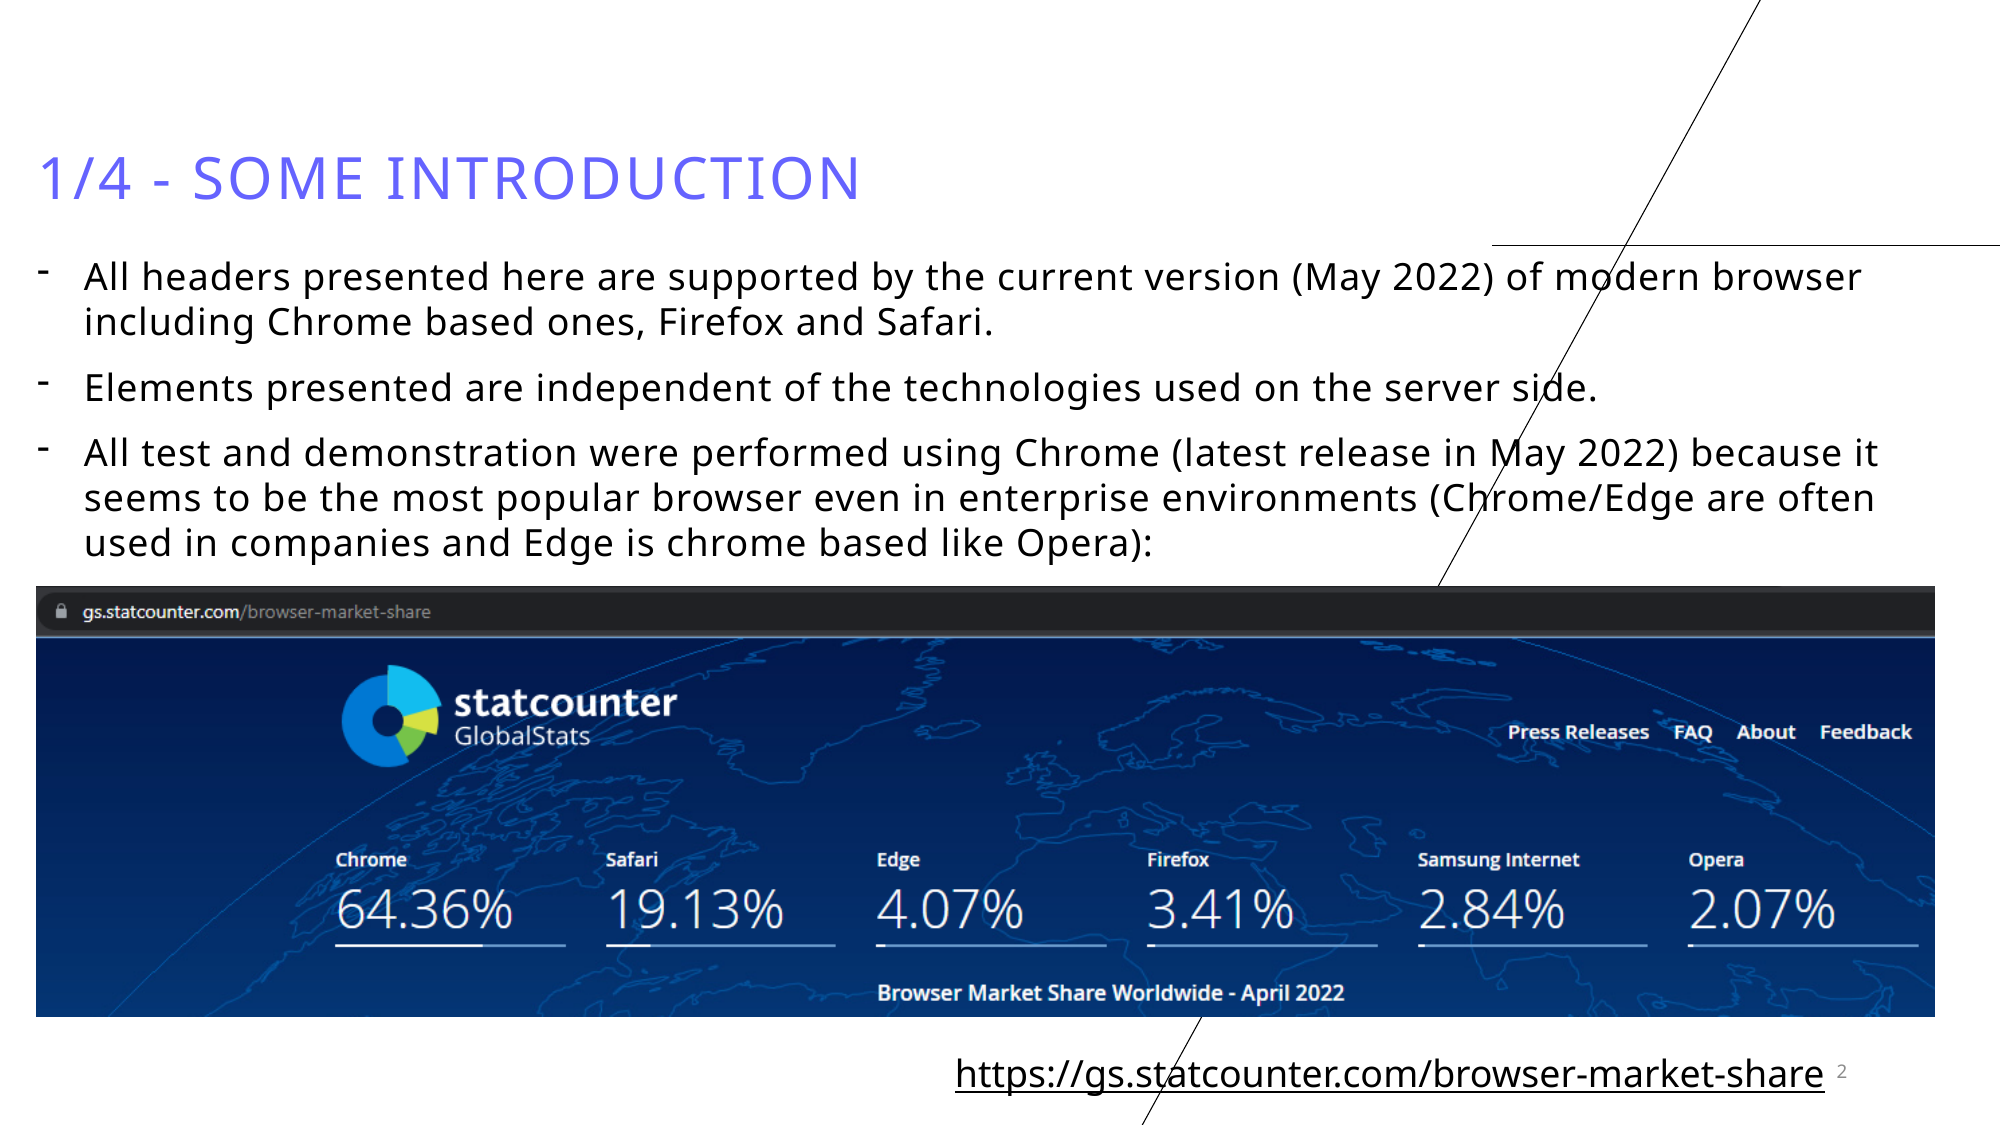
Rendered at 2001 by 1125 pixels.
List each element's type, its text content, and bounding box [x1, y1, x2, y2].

title 1/4 - Some introduction [22, 22, 1471, 220]
list All headers presented here are supported by the current version (May 2022) of modern browser including Chrome based ones, Firefox and Safari. Elements presented are independent of the technologies used on the server side. All test and demonstration were performed using Chrome (latest release in May 2022) because it seems to be the most popular browser even in enterprise environments (Chrome/Edge are often used in companies and Edge is chrome based like Opera): [22, 245, 1949, 991]
picture [36, 586, 1935, 1017]
text_box https://gs.statcounter.com/browser-market-share [940, 1042, 1928, 1109]
